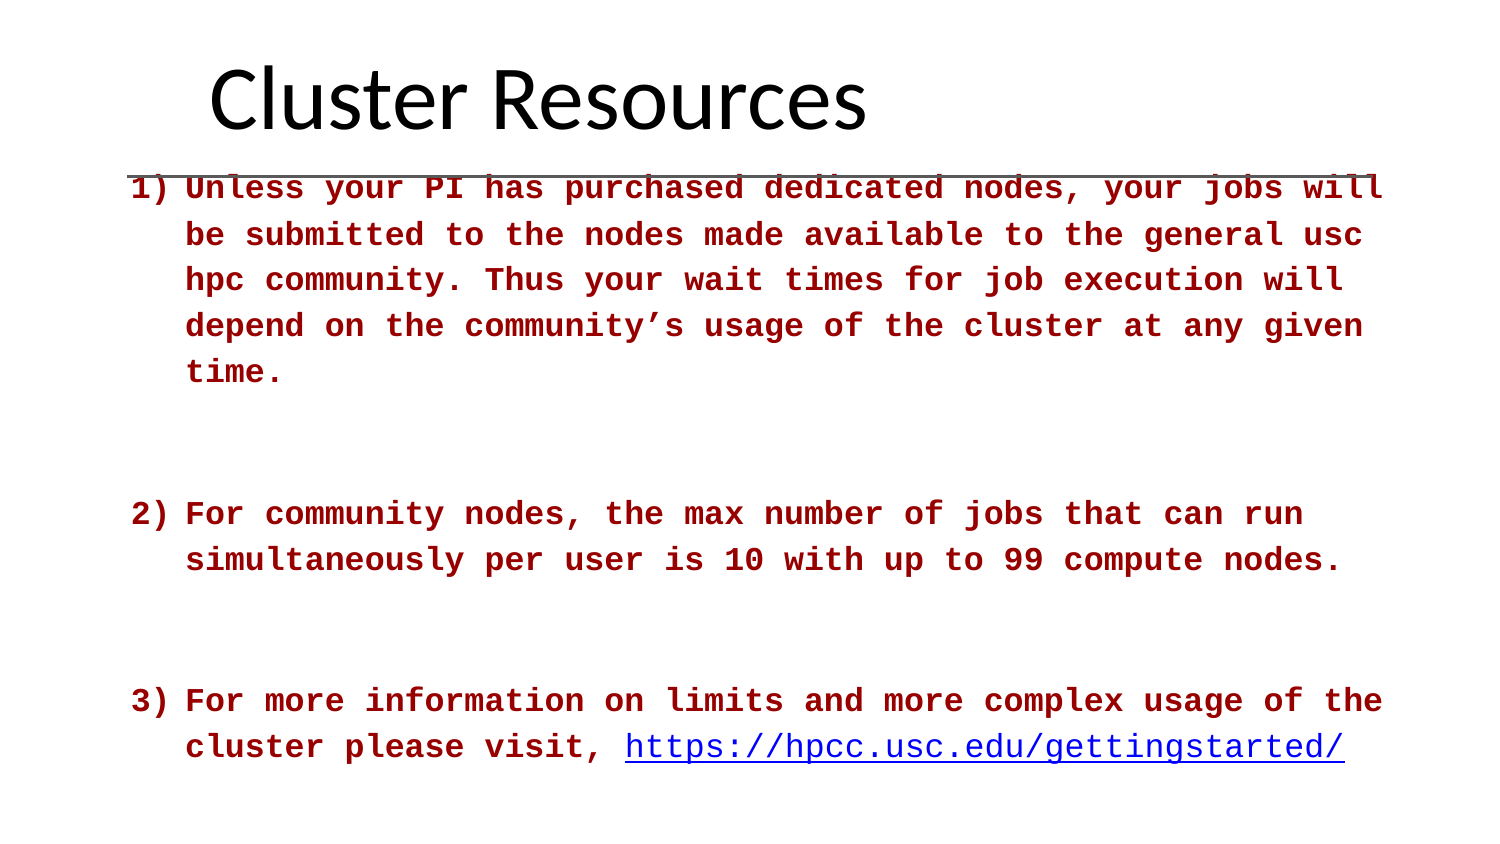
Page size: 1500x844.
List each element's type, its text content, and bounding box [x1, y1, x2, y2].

text_box Unless your PI has purchased dedicated nodes, your jobs will be submitted to the nodes made available to the general usc hpc community. Thus your wait times for job execution will depend on the community’s usage of the cluster at any given time. For community nodes, the max number of jobs that can run simultaneously per user is 10 with up to 99 compute nodes. For more information on limits and more complex usage of the cluster please visit, https://hpcc.usc.edu/gettingstarted/ [94, 144, 1416, 844]
title Cluster Resources [194, 24, 1294, 156]
